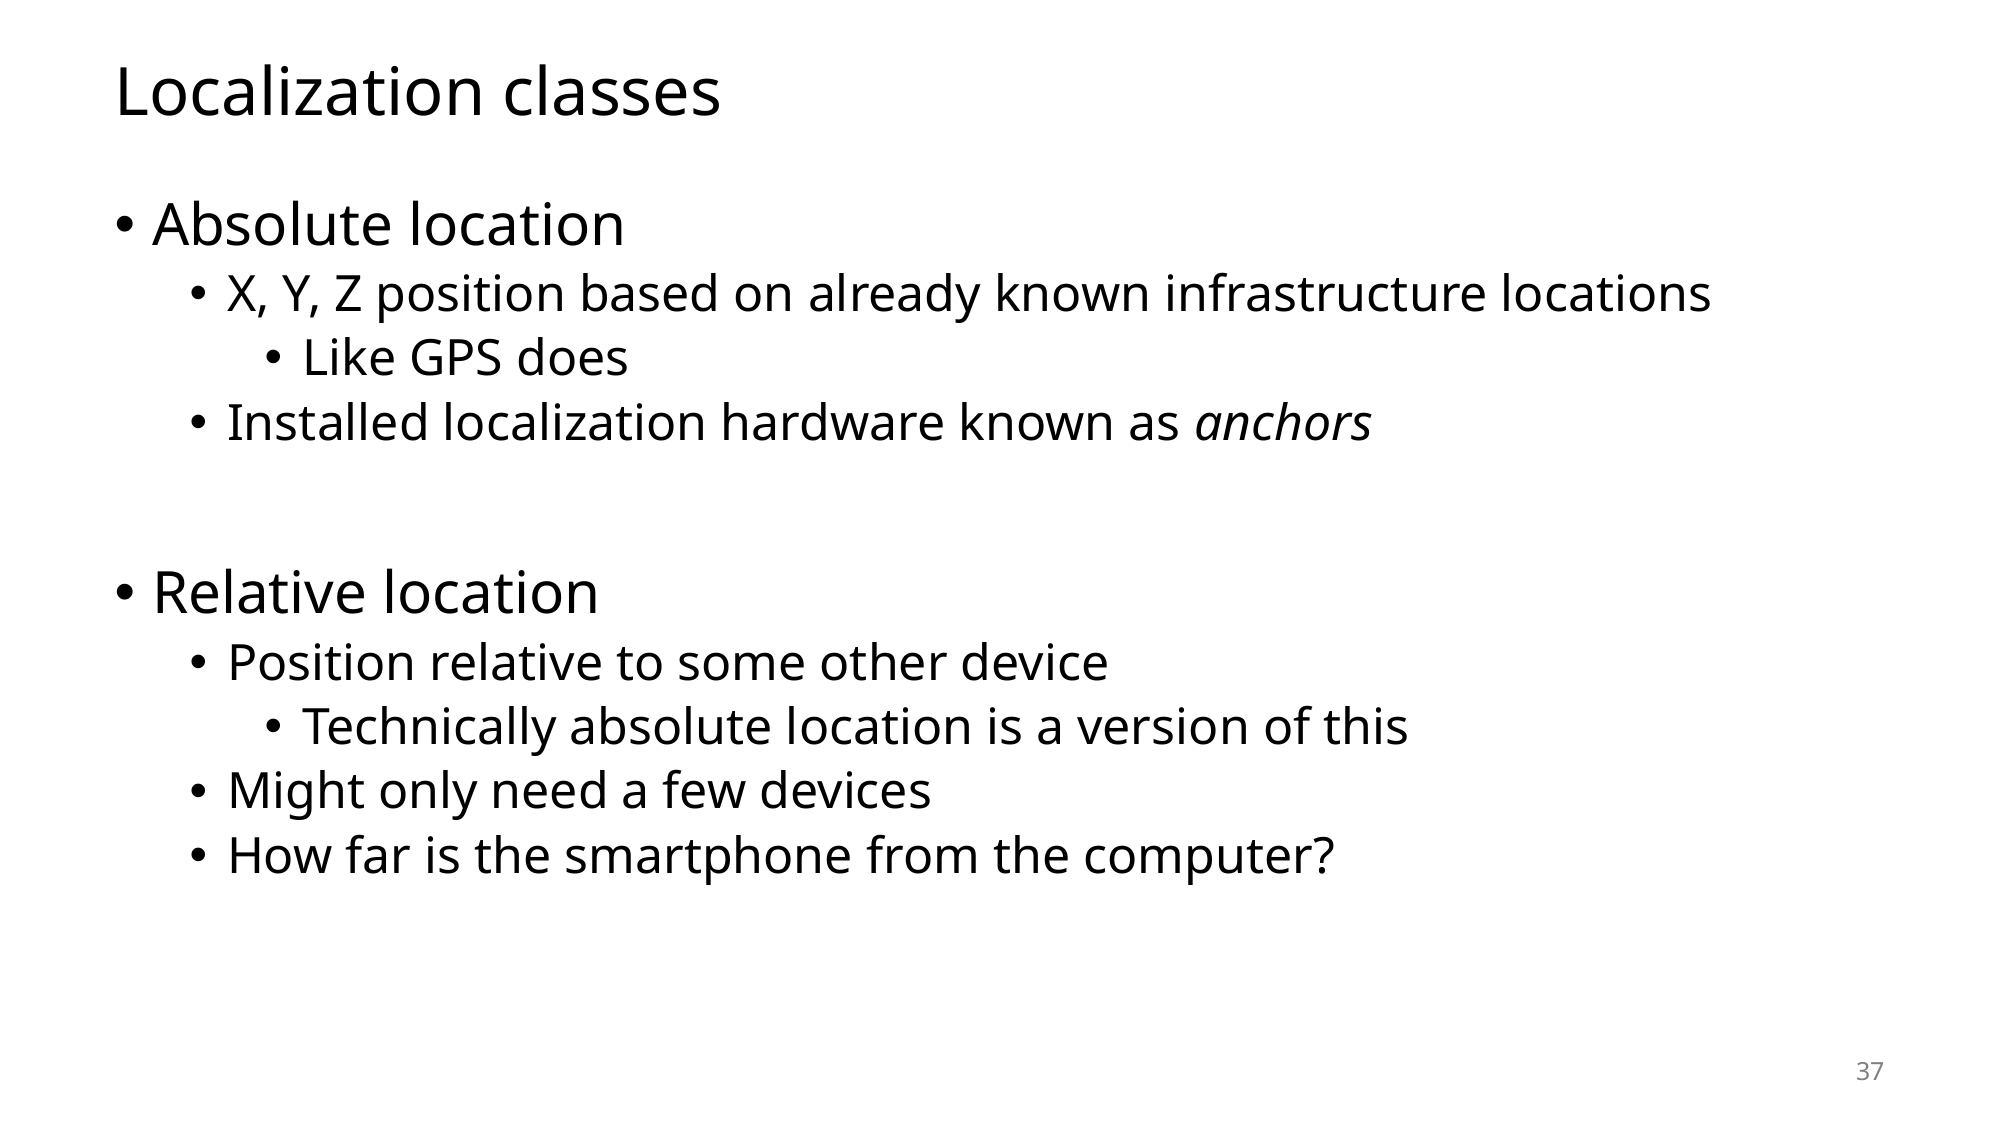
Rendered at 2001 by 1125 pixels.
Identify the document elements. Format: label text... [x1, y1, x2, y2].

slide_number 37 [1749, 1042, 1900, 1103]
title Localization classes [99, 37, 1900, 150]
list Absolute location X, Y, Z position based on already known infrastructure locations Like GPS does Installed localization hardware known as anchors Relative location Position relative to some other device Technically absolute location is a version of this Might only need a few devices How far is the smartphone from the computer? [99, 187, 1900, 1013]
